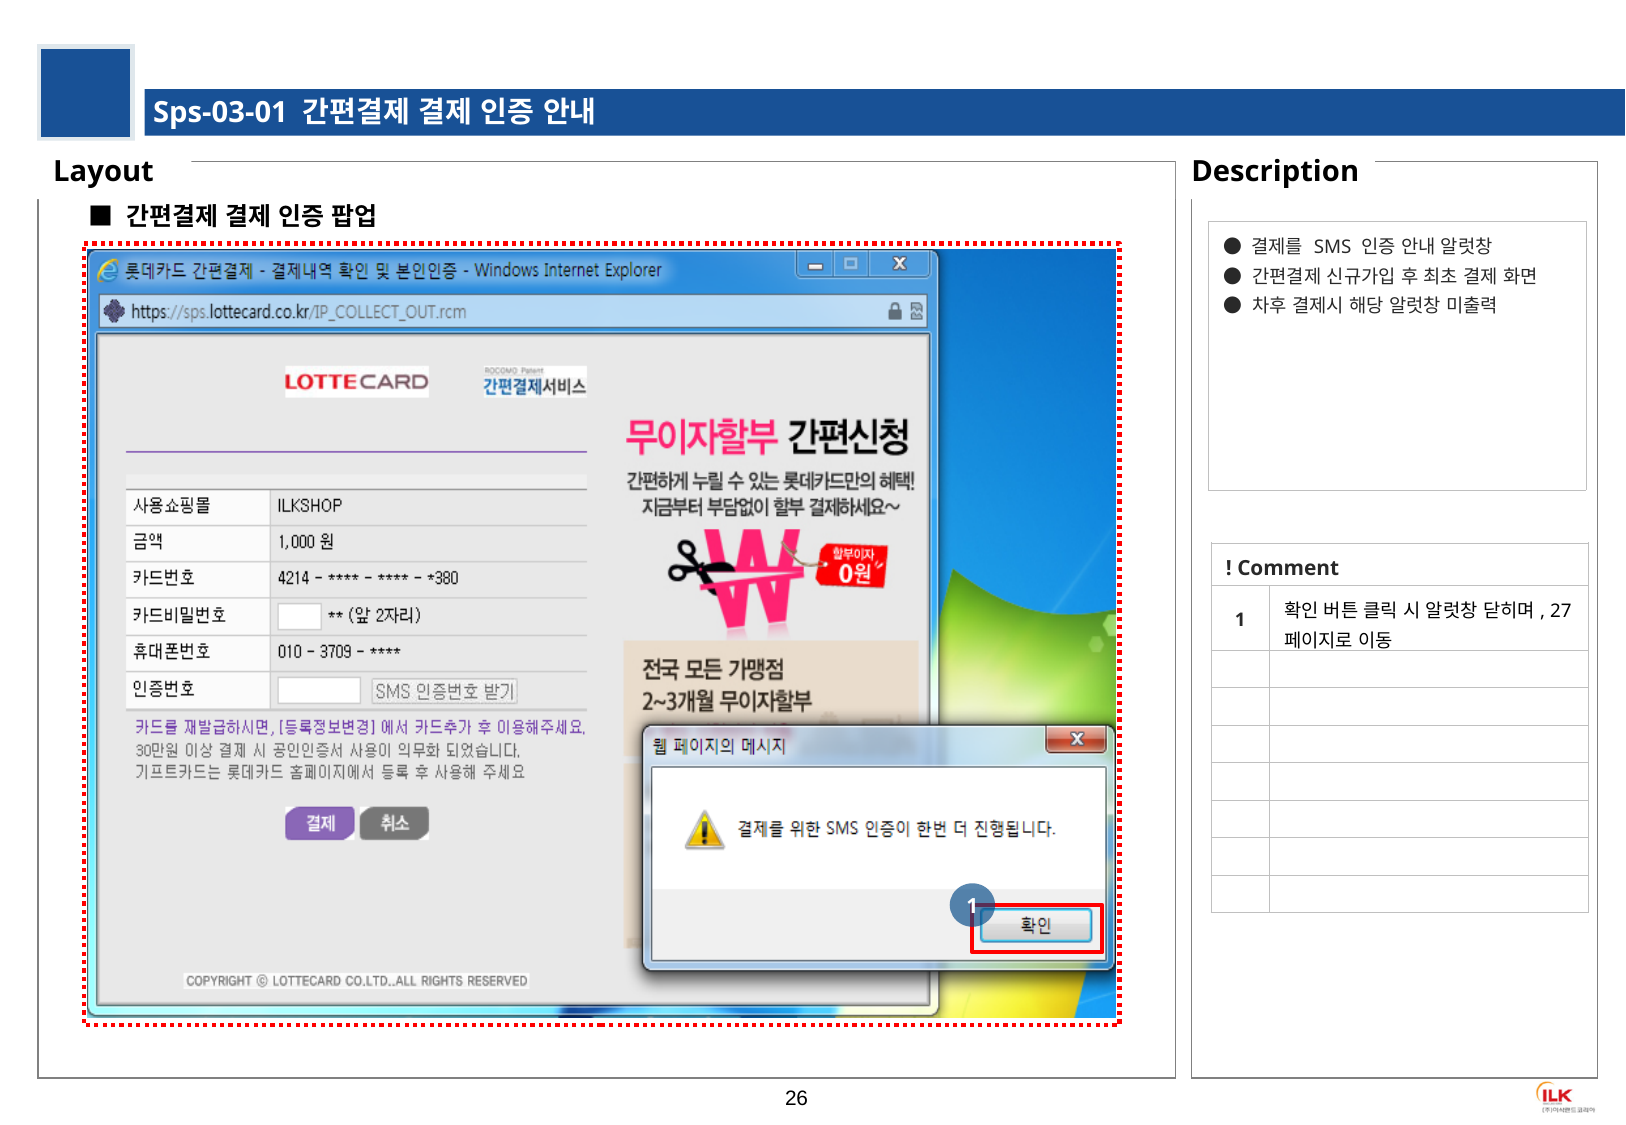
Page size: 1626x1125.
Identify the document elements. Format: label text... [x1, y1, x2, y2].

table_cell [1270, 763, 1588, 800]
table_cell [1212, 876, 1269, 912]
table_cell [1212, 688, 1269, 725]
table_cell [1212, 838, 1269, 875]
table_cell [1270, 838, 1588, 875]
table_cell [1270, 876, 1588, 912]
table_cell [1270, 688, 1588, 725]
table_cell [1212, 726, 1269, 762]
text_box ■ 간편결제 결제 인증 팝업 [72, 185, 1131, 246]
text_box Sps-03-01 간편결제 결제 인증 안내 [153, 93, 1622, 129]
table_cell [1212, 801, 1269, 837]
table_cell [1212, 763, 1269, 800]
table_cell [1212, 651, 1269, 687]
table_cell [1270, 726, 1588, 762]
table_cell 1 [1212, 586, 1269, 650]
table_header ! Comment [1212, 544, 1588, 585]
picture [1532, 1079, 1598, 1115]
table_cell [1270, 801, 1588, 837]
table_header ● 결제를 SMS 인증 안내 알럿창 ● 간편결제 신규가입 후 최초 결제 화면 ● 차후 결제시 해당 알럿창 미출력 [1209, 222, 1586, 490]
table_cell [1270, 651, 1588, 687]
table_cell 확인 버튼 클릭 시 알럿창 닫히며, 27 페이지로 이동 [1270, 586, 1588, 650]
picture [87, 249, 1116, 1018]
